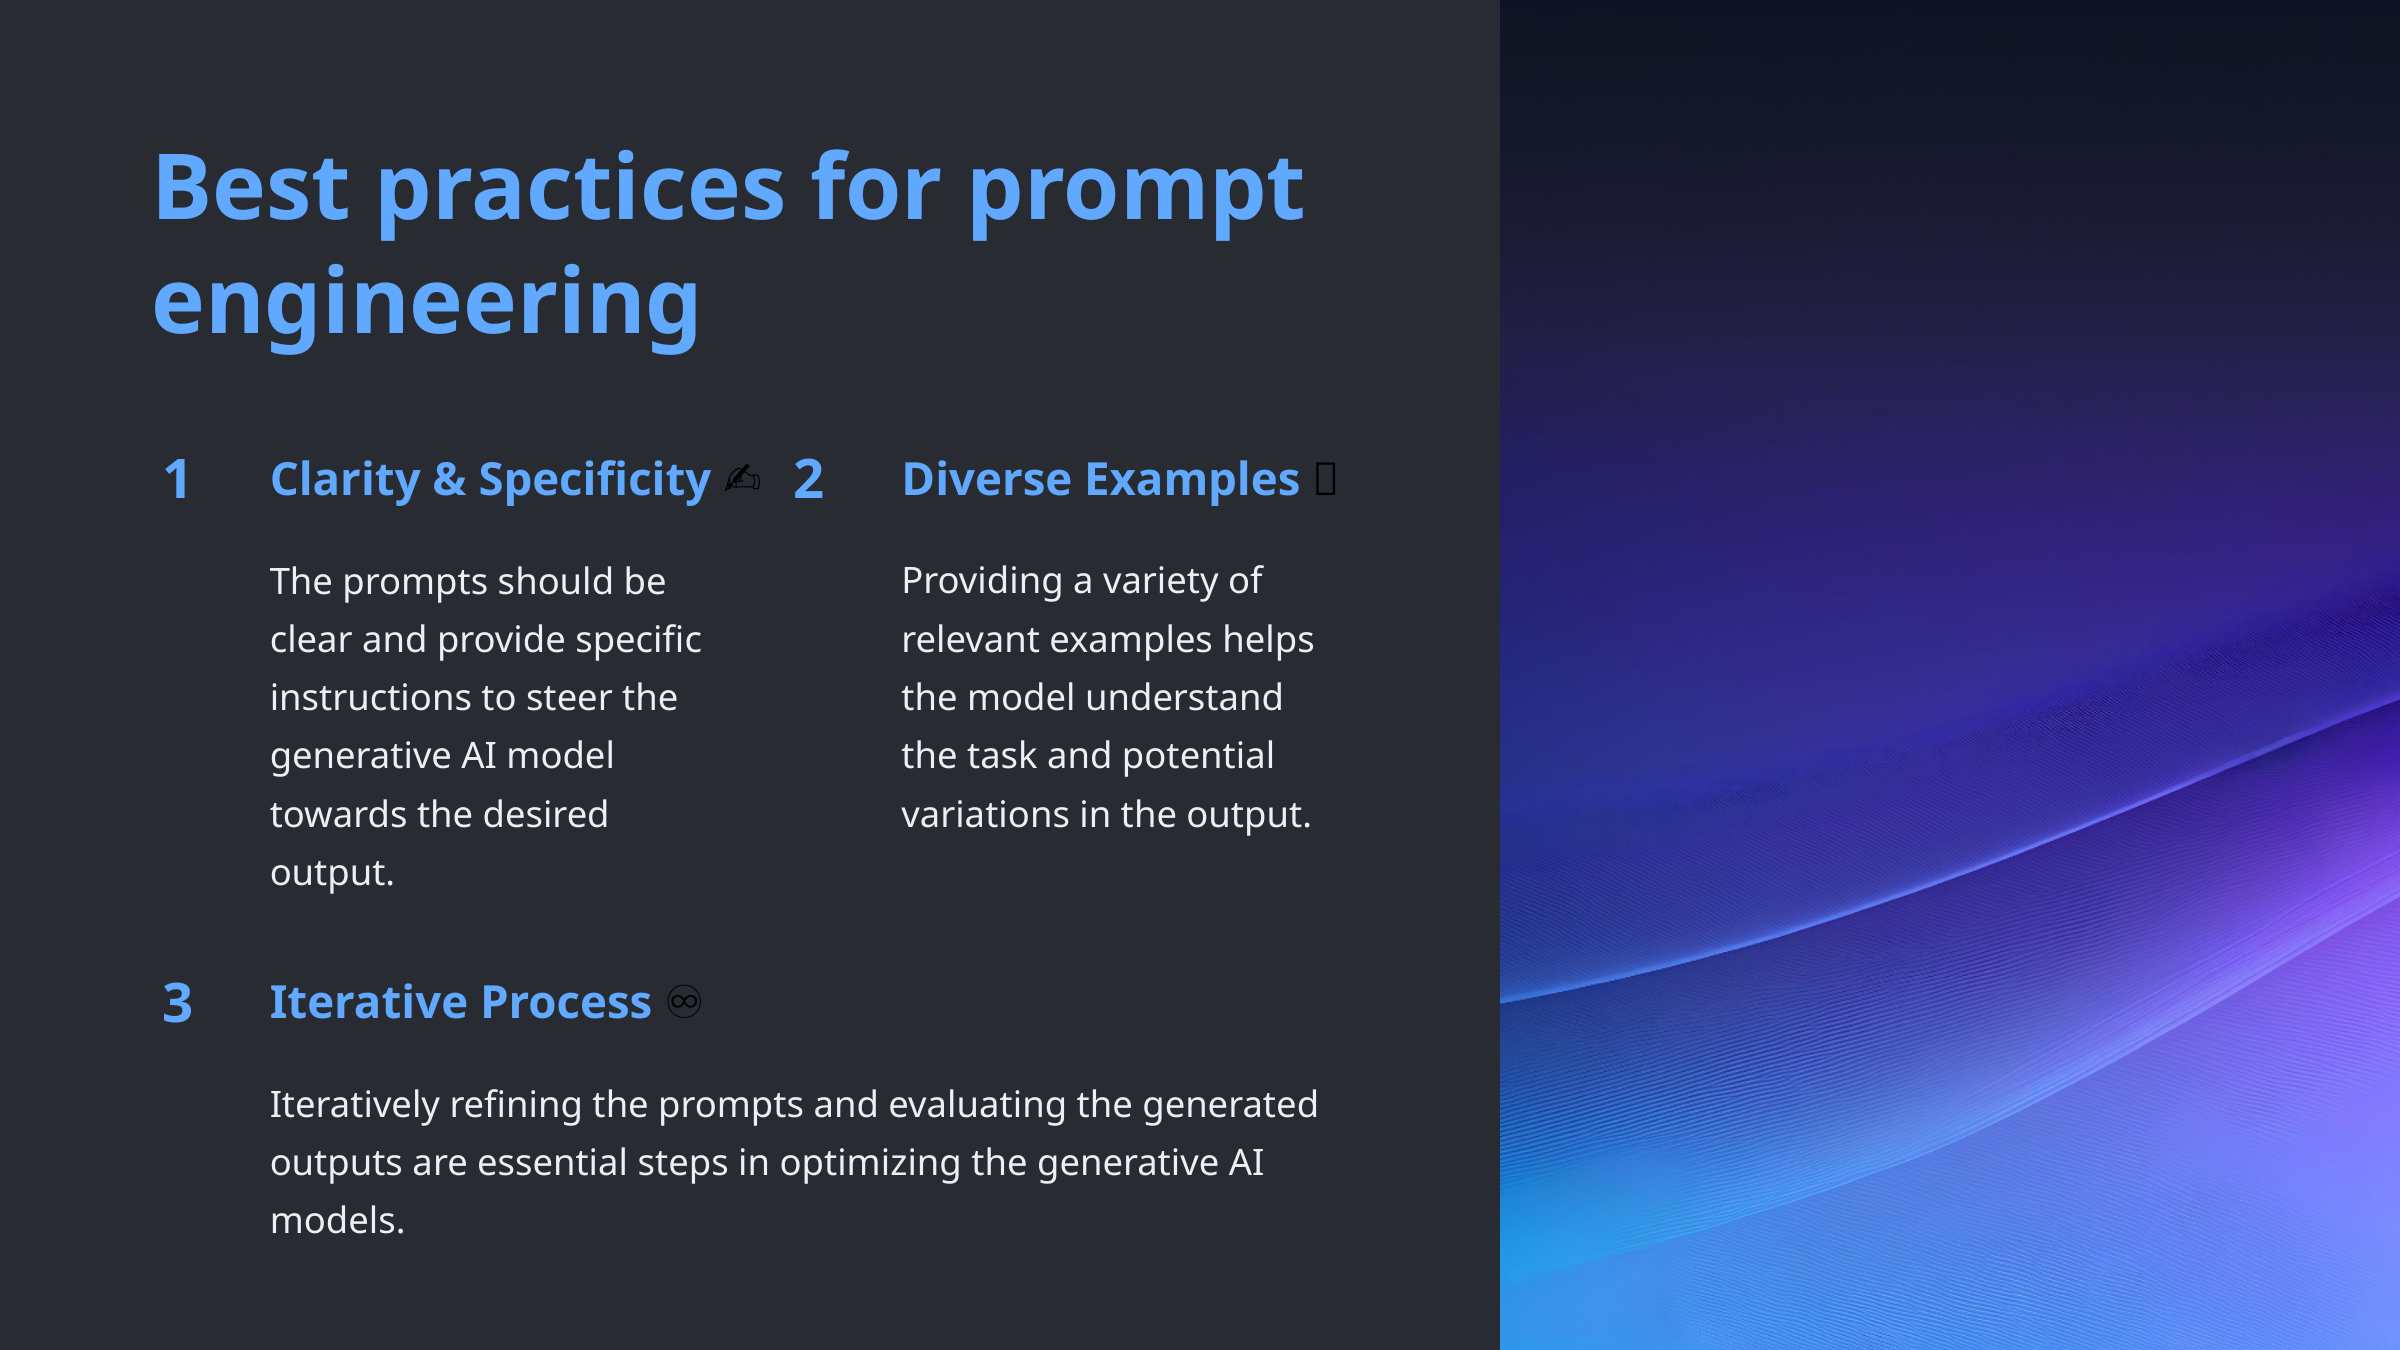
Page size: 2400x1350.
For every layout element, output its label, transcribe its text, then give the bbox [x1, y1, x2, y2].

text_box Best practices for prompt engineering [136, 116, 1364, 344]
text_box [768, 427, 851, 510]
text_box 2 [794, 434, 825, 503]
text_box Providing a variety of relevant examples helps the model understand the task and potential variations in the output. [886, 535, 1364, 828]
text_box Diverse Examples 🌈 [886, 439, 1311, 500]
text_box Iteratively refining the prompts and evaluating the generated outputs are essential steps in optimizing the generative AI models. [255, 1058, 1364, 1234]
text_box 1 [168, 434, 187, 503]
text_box Iterative Process ♾️ [255, 962, 667, 1023]
picture [1499, 0, 2400, 1350]
text_box 3 [162, 957, 193, 1026]
text_box The prompts should be clear and provide specific instructions to steer the generative AI model towards the desired output. [255, 535, 732, 886]
text_box Clarity & Specificity ✍️ [255, 439, 722, 500]
text_box [136, 950, 219, 1033]
text_box [136, 427, 219, 510]
text_box [0, 0, 1499, 1350]
